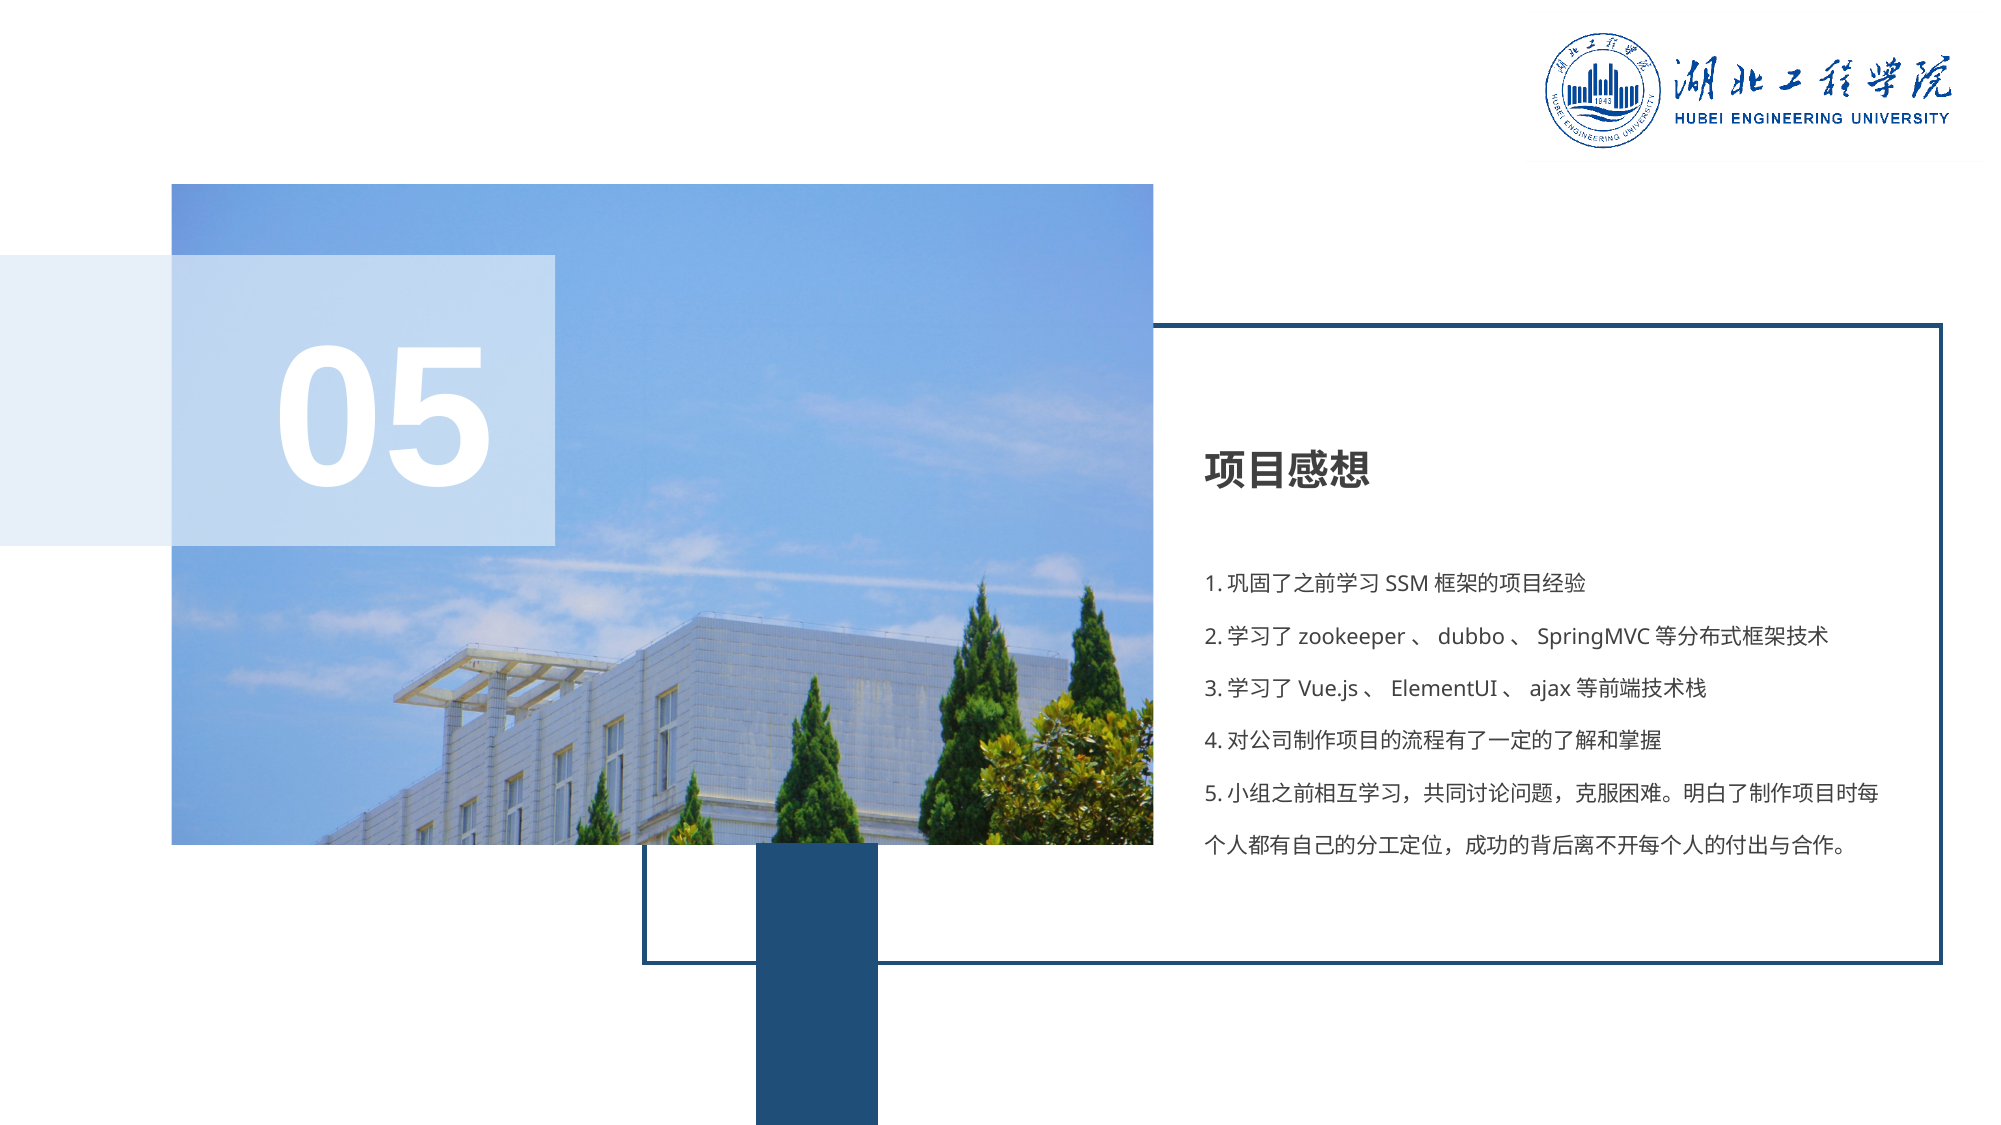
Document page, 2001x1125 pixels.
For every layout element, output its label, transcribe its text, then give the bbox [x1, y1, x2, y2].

text_box 项目感想 [1189, 436, 1795, 502]
picture [1492, 12, 2000, 163]
text_box [171, 184, 1154, 845]
text_box [878, 324, 1942, 964]
text_box 05 [171, 278, 596, 533]
text_box [0, 254, 556, 547]
text_box 1.巩固了之前学习SSM框架的项目经验 2.学习了zookeeper、dubbo、SpringMVC等分布式框架技术 3.学习了Vue.js、ElementUI、ajax等前端技术栈 4.对公司制作项目的流程有了一定的了解和掌握 5.小组之前相互学习，共同讨论问题，克服困难。明白了制作项目时每个人都有自己的分工定位，成功的背后离不开每个人的付出与合作。 [1189, 536, 1905, 866]
text_box [756, 843, 878, 1125]
text_box [644, 845, 756, 964]
